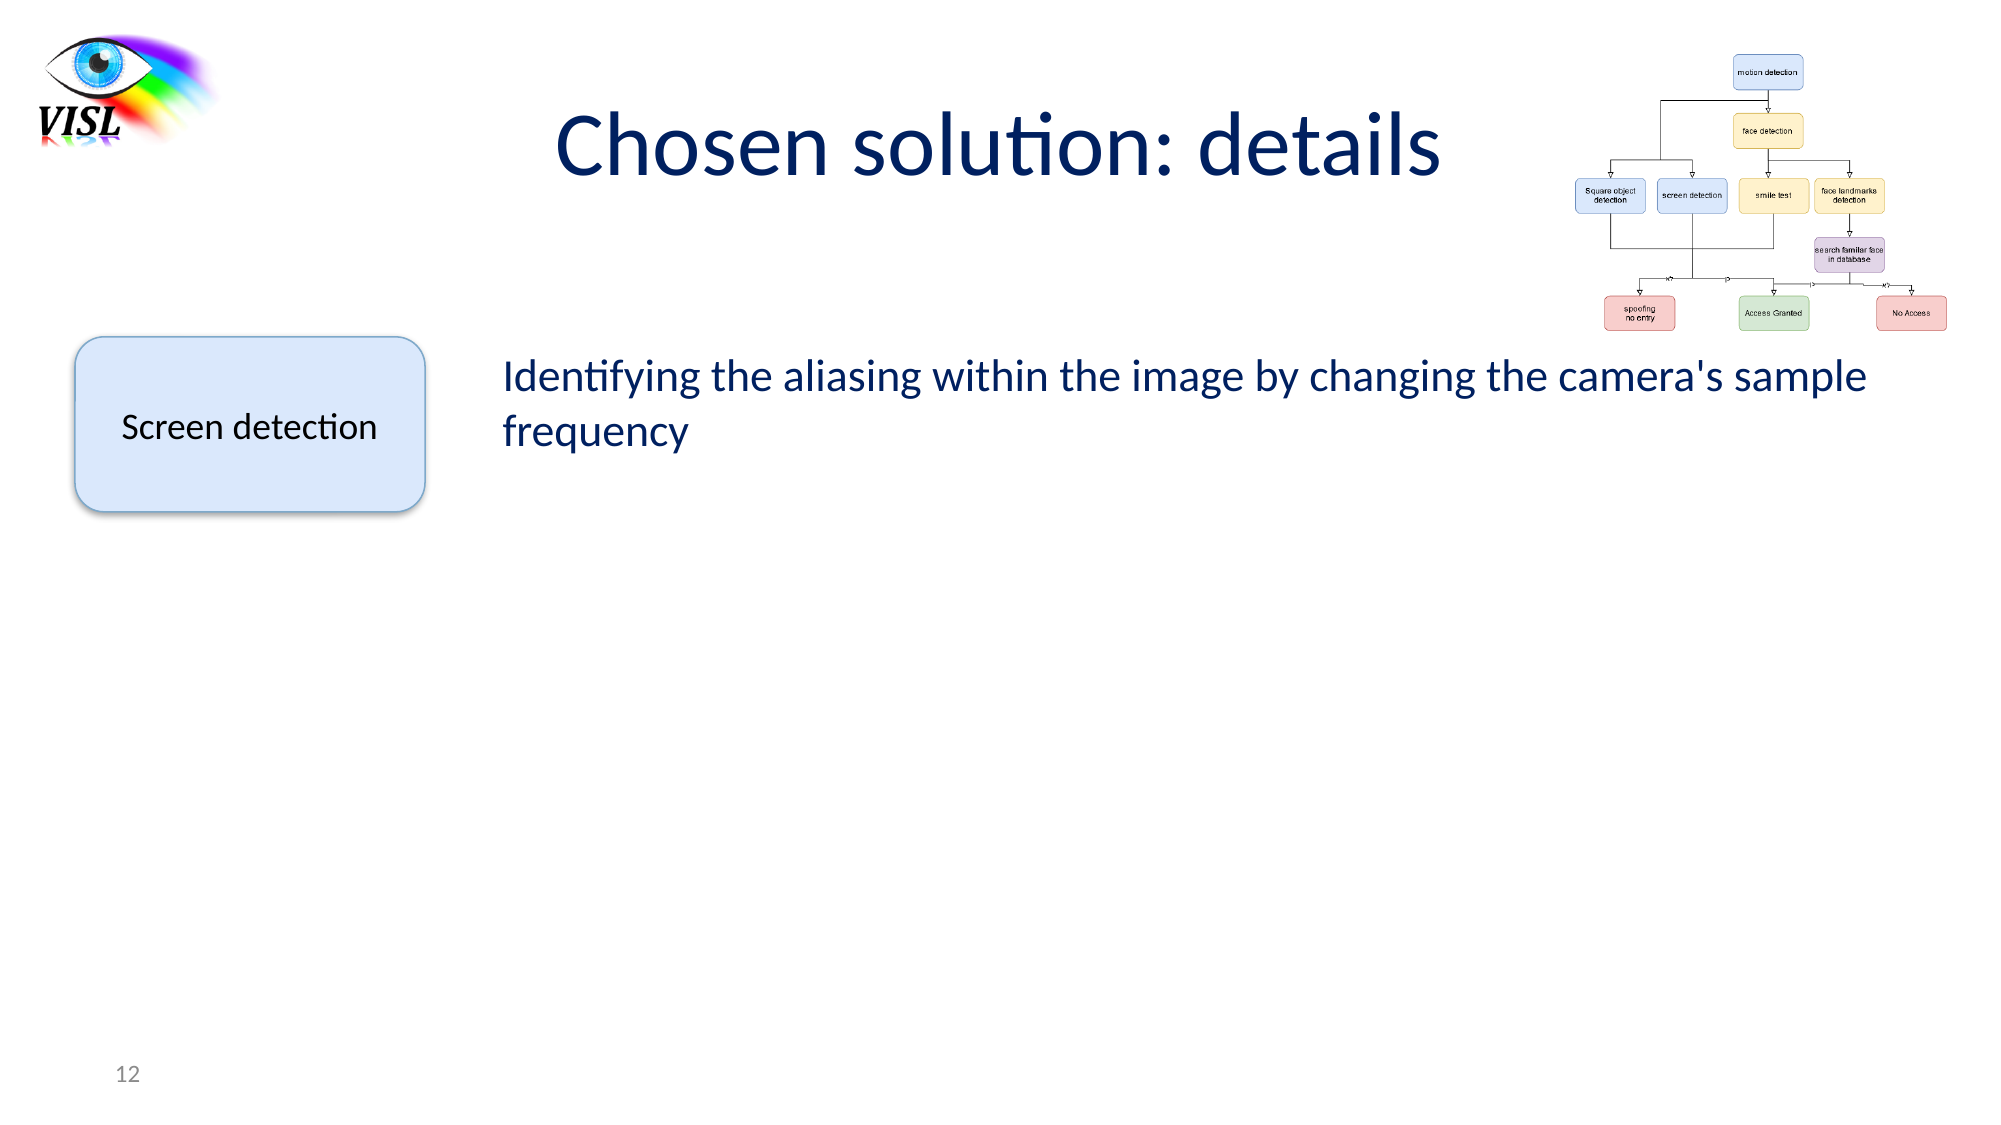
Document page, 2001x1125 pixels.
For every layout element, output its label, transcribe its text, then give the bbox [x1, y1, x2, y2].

picture [37, 30, 231, 151]
title Chosen solution: details [99, 45, 1900, 233]
list Identifying the aliasing within the image by changing the camera's sample frequency [487, 337, 1900, 499]
slide_number 12 [99, 1042, 567, 1103]
text_box Screen detection [74, 336, 426, 513]
picture [1574, 54, 1948, 331]
